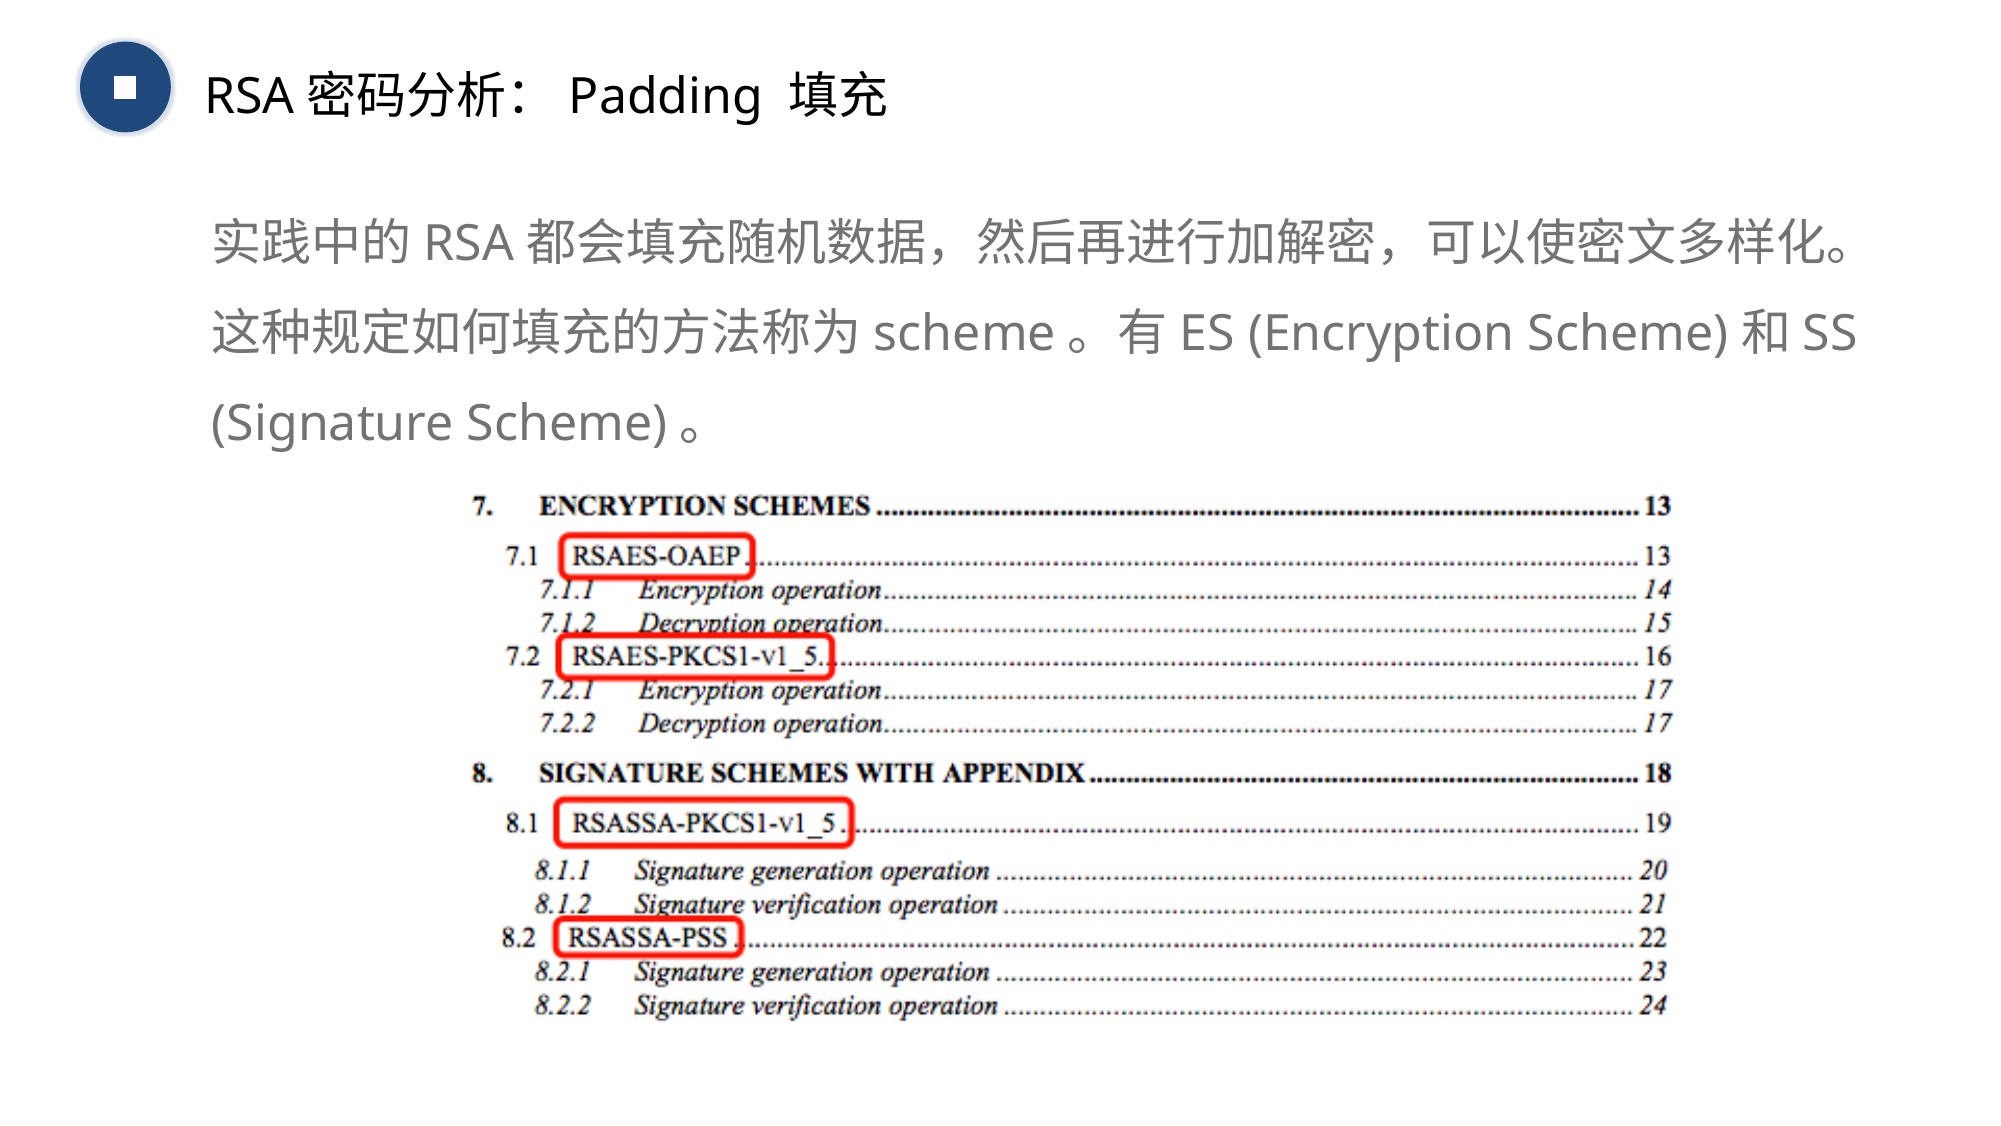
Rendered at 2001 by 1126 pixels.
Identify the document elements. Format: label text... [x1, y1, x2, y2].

picture [432, 474, 1721, 1036]
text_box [80, 41, 171, 133]
text_box RSA密码分析：Padding 填充 [196, 42, 1686, 132]
text_box 实践中的RSA都会填充随机数据，然后再进行加解密，可以使密文多样化。这种规定如何填充的方法称为scheme。有ES (Encryption Scheme)和SS (Signature Scheme)。 [197, 172, 1898, 458]
